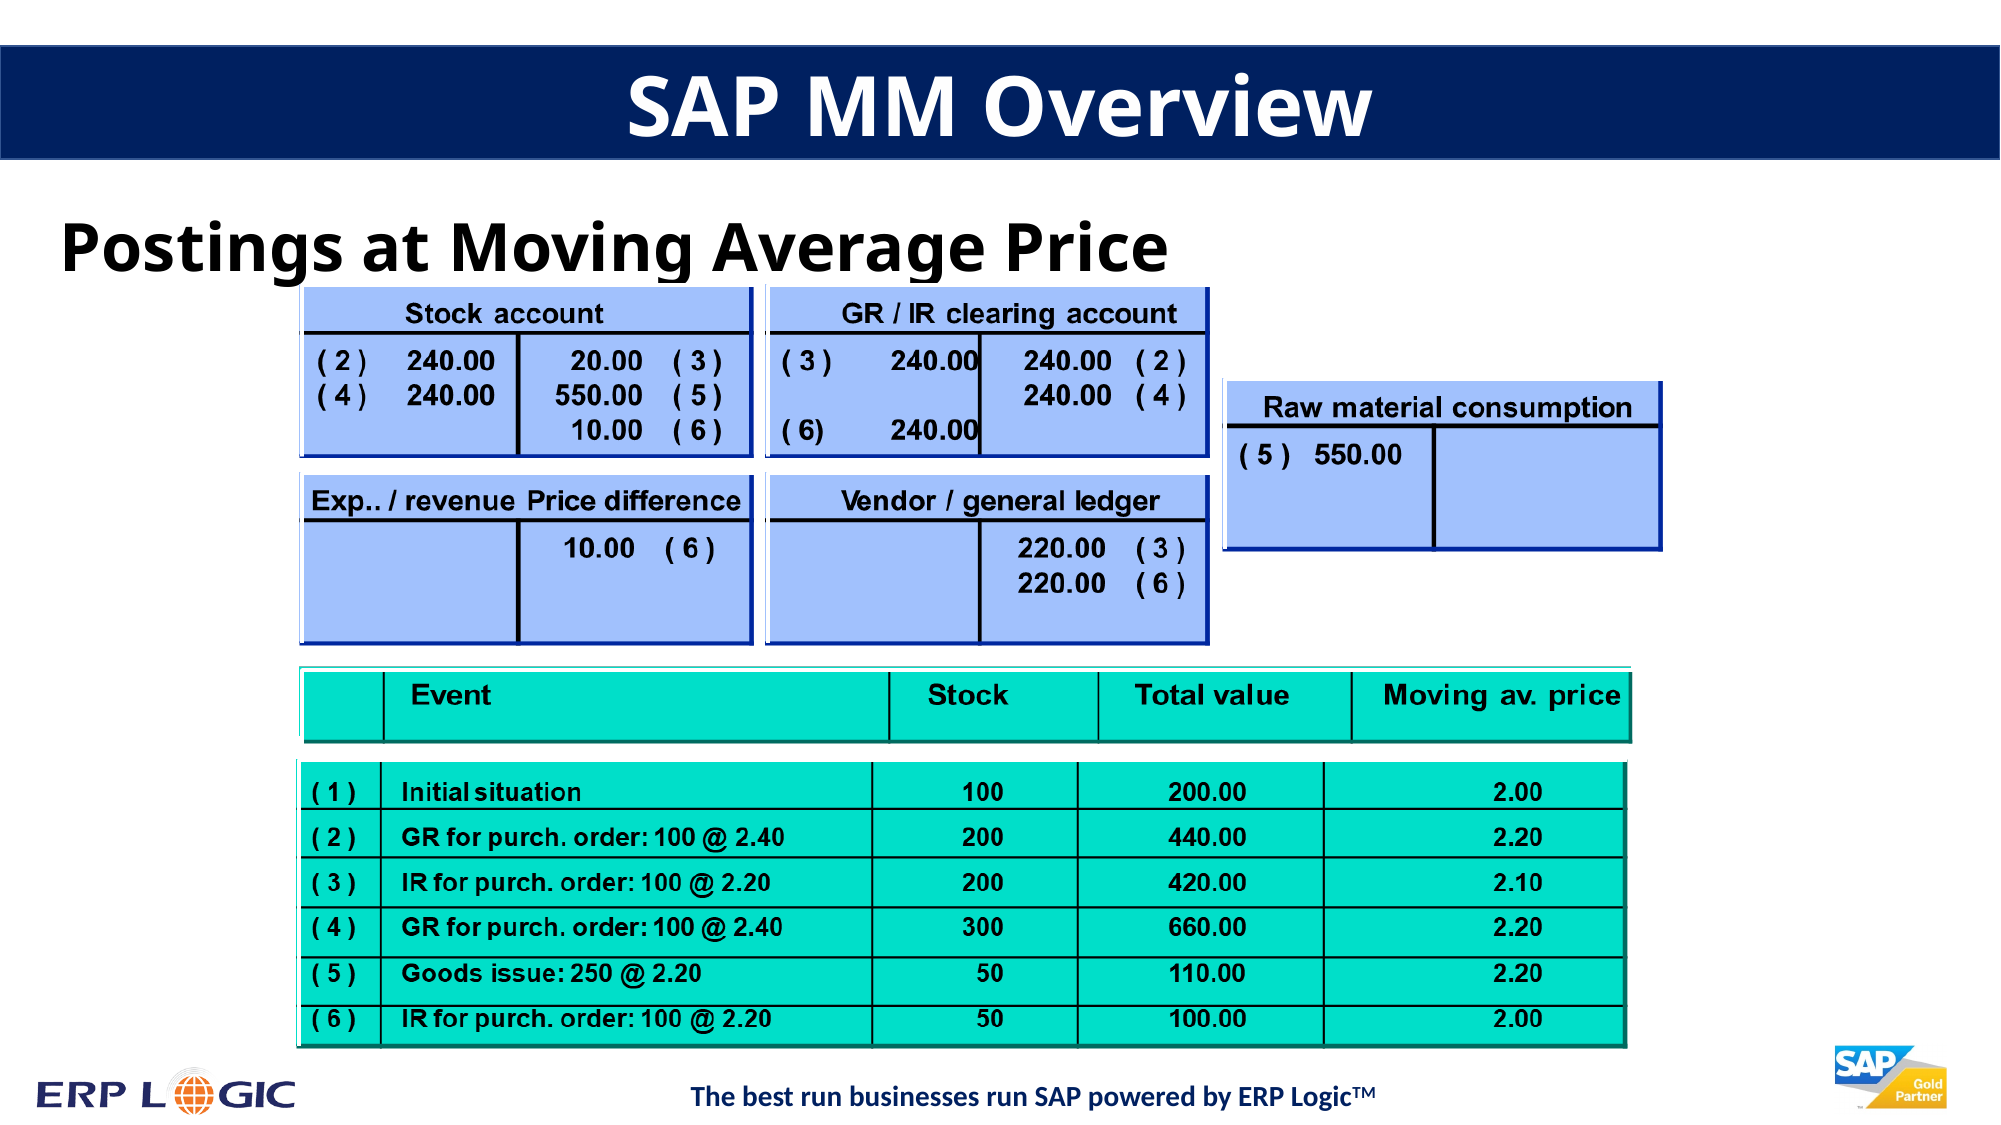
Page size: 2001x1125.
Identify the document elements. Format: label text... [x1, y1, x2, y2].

picture [1834, 1043, 1947, 1115]
text_box SAP MM Overview [0, 45, 2000, 160]
picture [296, 283, 1665, 1050]
text_box Postings at Moving Average Price [45, 157, 1934, 292]
picture [36, 1067, 295, 1115]
